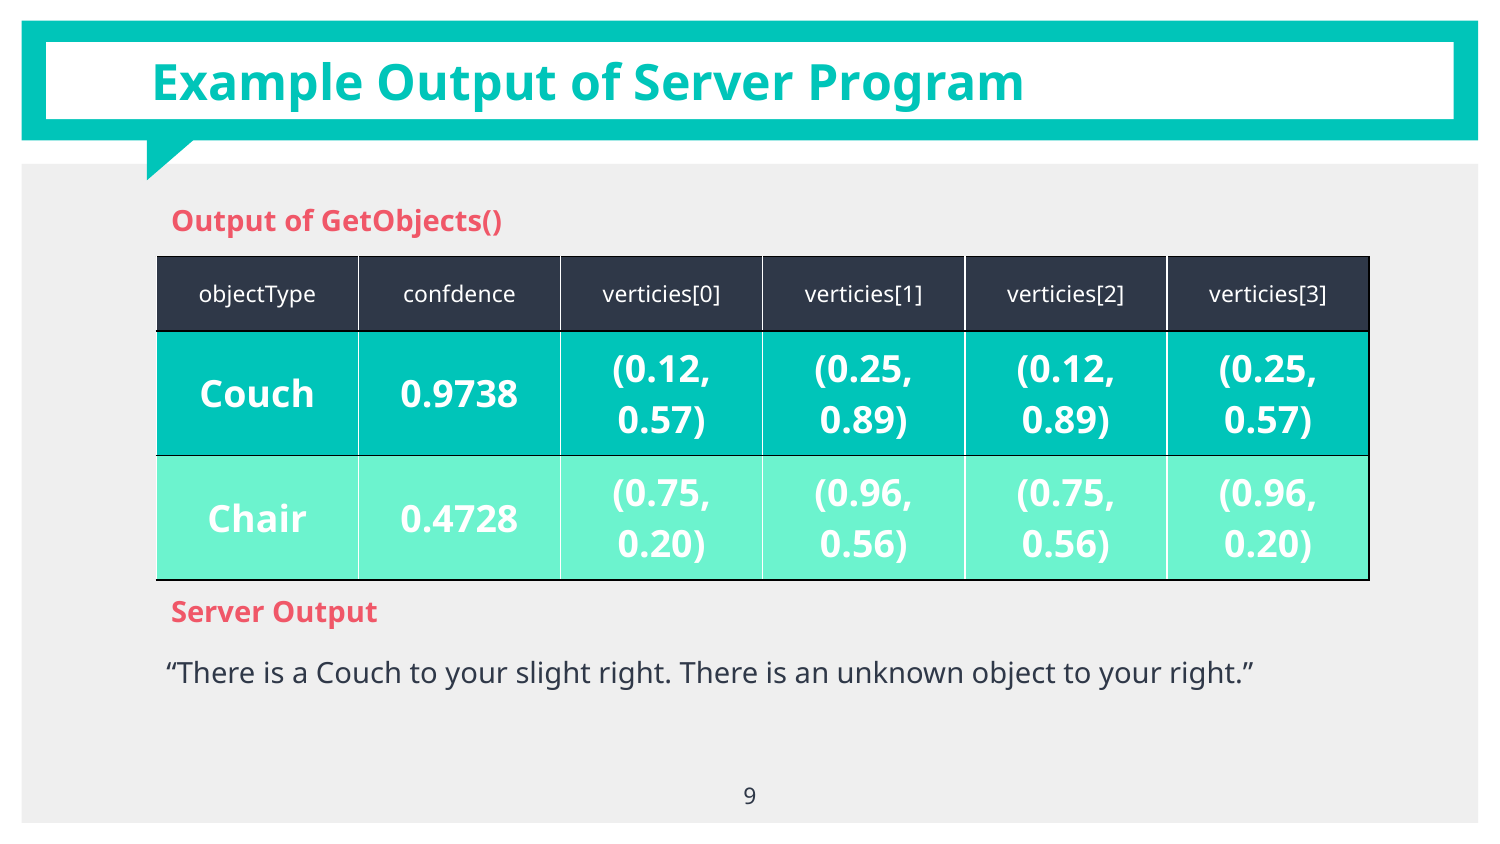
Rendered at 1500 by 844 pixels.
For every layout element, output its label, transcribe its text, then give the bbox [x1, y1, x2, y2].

table_header verticies[0] [561, 257, 762, 330]
table_header verticies[2] [966, 257, 1166, 330]
table_cell (0.96, 0.20) [1168, 456, 1368, 579]
table_cell (0.12, 0.89) [966, 332, 1166, 455]
table_cell (0.96, 0.56) [763, 456, 964, 579]
table_header verticies[3] [1168, 257, 1368, 330]
text_box Output of GetObjects() [156, 195, 907, 245]
slide_number 9 [705, 766, 795, 832]
table_header confdence [359, 257, 560, 330]
table_cell (0.12, 0.57) [561, 332, 762, 455]
table_cell 0.9738 [359, 332, 560, 455]
title Example Output of Server Program [136, 20, 1441, 141]
table_cell (0.25, 0.89) [763, 332, 964, 455]
text_box Server Output [156, 585, 907, 636]
table_cell (0.75, 0.56) [966, 456, 1166, 579]
table_header objectType [157, 257, 358, 330]
table_cell (0.25, 0.57) [1168, 332, 1368, 455]
table_cell Couch [157, 332, 358, 455]
table_cell (0.75, 0.20) [561, 456, 762, 579]
table_cell Chair [157, 456, 358, 579]
text_box “There is a Couch to your slight right. There is an unknown object to your right.” [151, 646, 1412, 697]
table_cell 0.4728 [359, 456, 560, 579]
table_header verticies[1] [763, 257, 964, 330]
